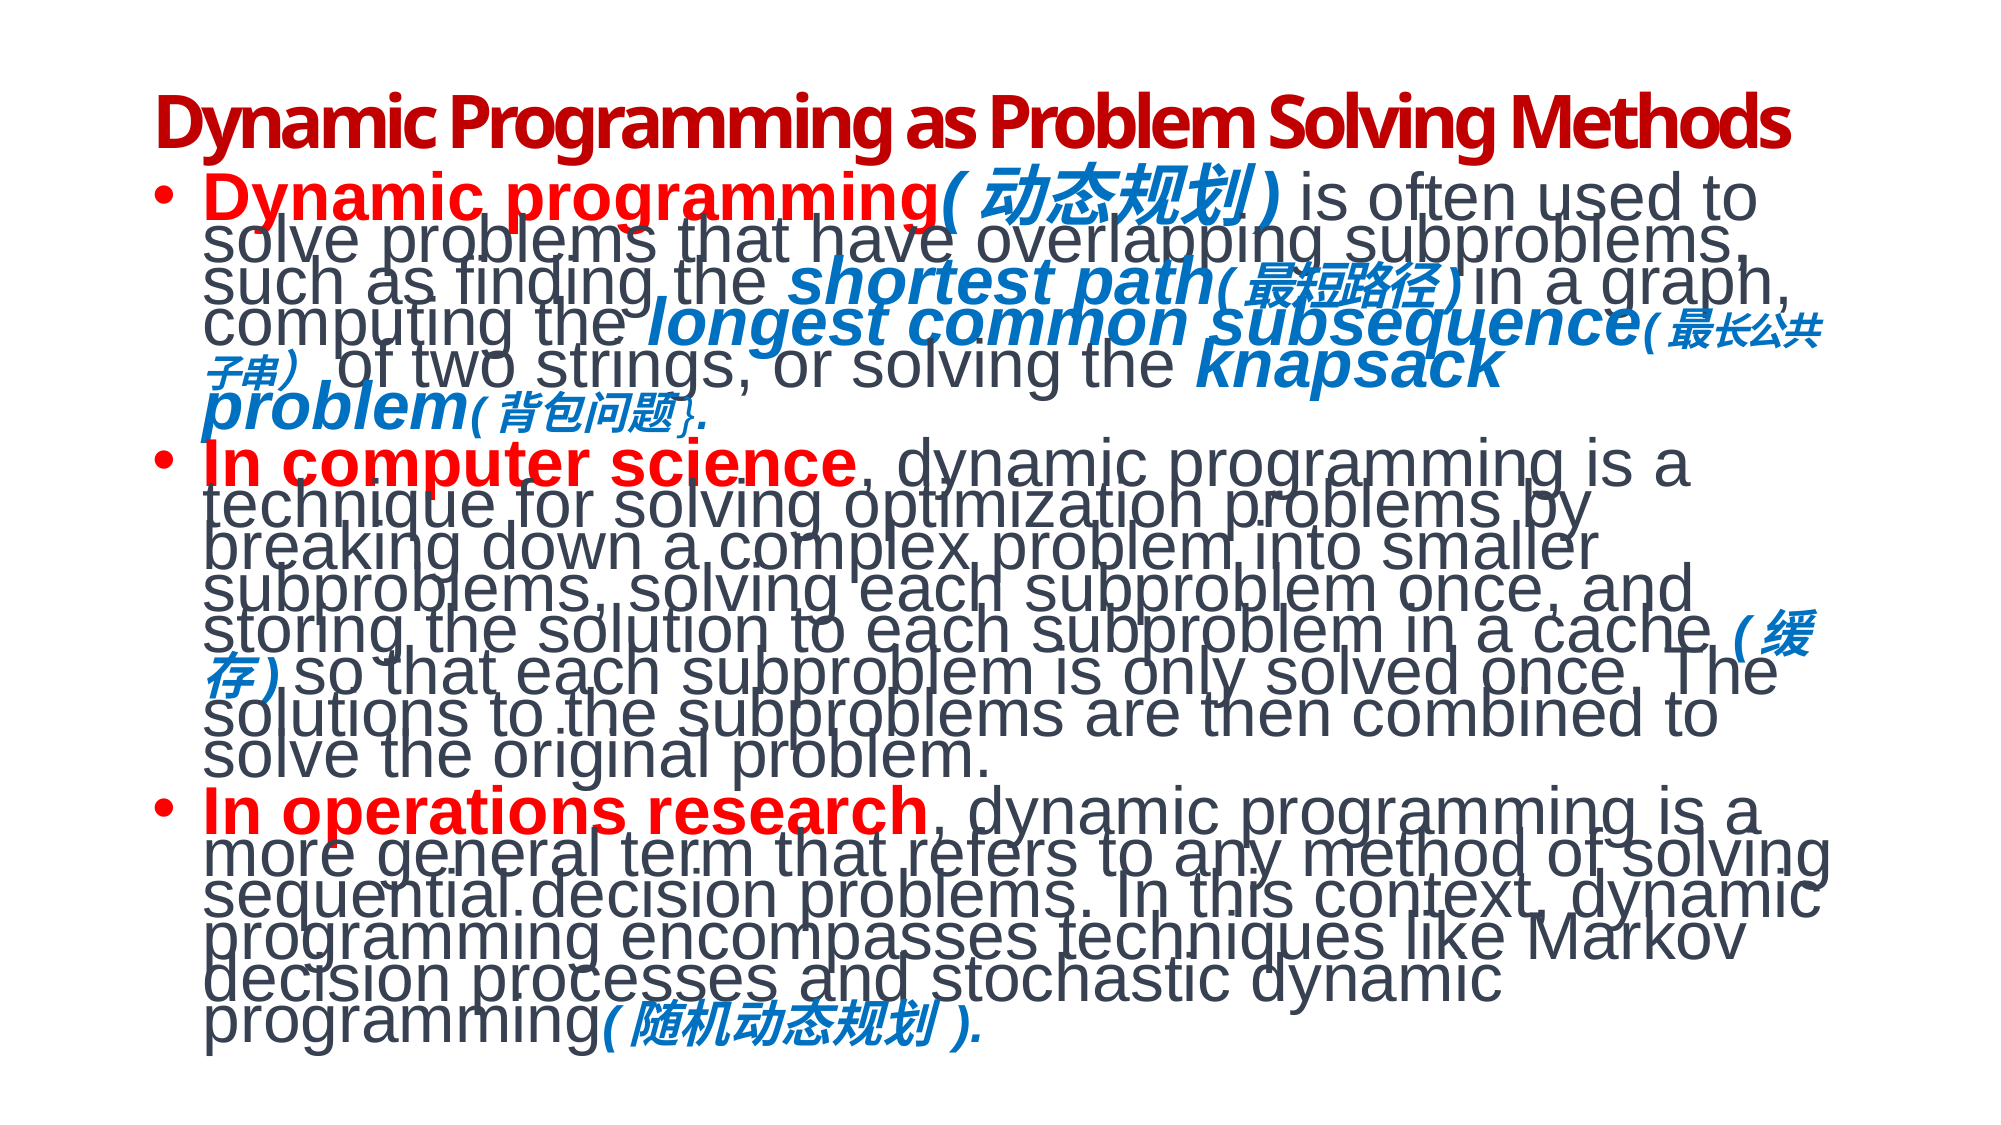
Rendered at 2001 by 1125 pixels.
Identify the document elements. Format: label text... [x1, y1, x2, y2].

title Dynamic Programming as Problem Solving Methods [137, 59, 1863, 185]
list Dynamic programming(动态规划) is often used to solve problems that have overlapping subproblems, such as finding the shortest path(最短路径) in a graph, computing the longest common subsequence(最长公共子串） of two strings, or solving the knapsack problem(背包问题}. In computer science, dynamic programming is a technique for solving optimization problems by breaking down a complex problem into smaller subproblems, solving each subproblem once, and storing the solution to each subproblem in a cache (缓存) so that each subproblem is only solved once. The solutions to the subproblems are then combined to solve the original problem. In operations research, dynamic programming is a more general term that refers to any method of solving sequential decision problems. In this context, dynamic programming encompasses techniques like Markov decision processes and stochastic dynamic programming(随机动态规划 ). [137, 185, 1863, 1078]
